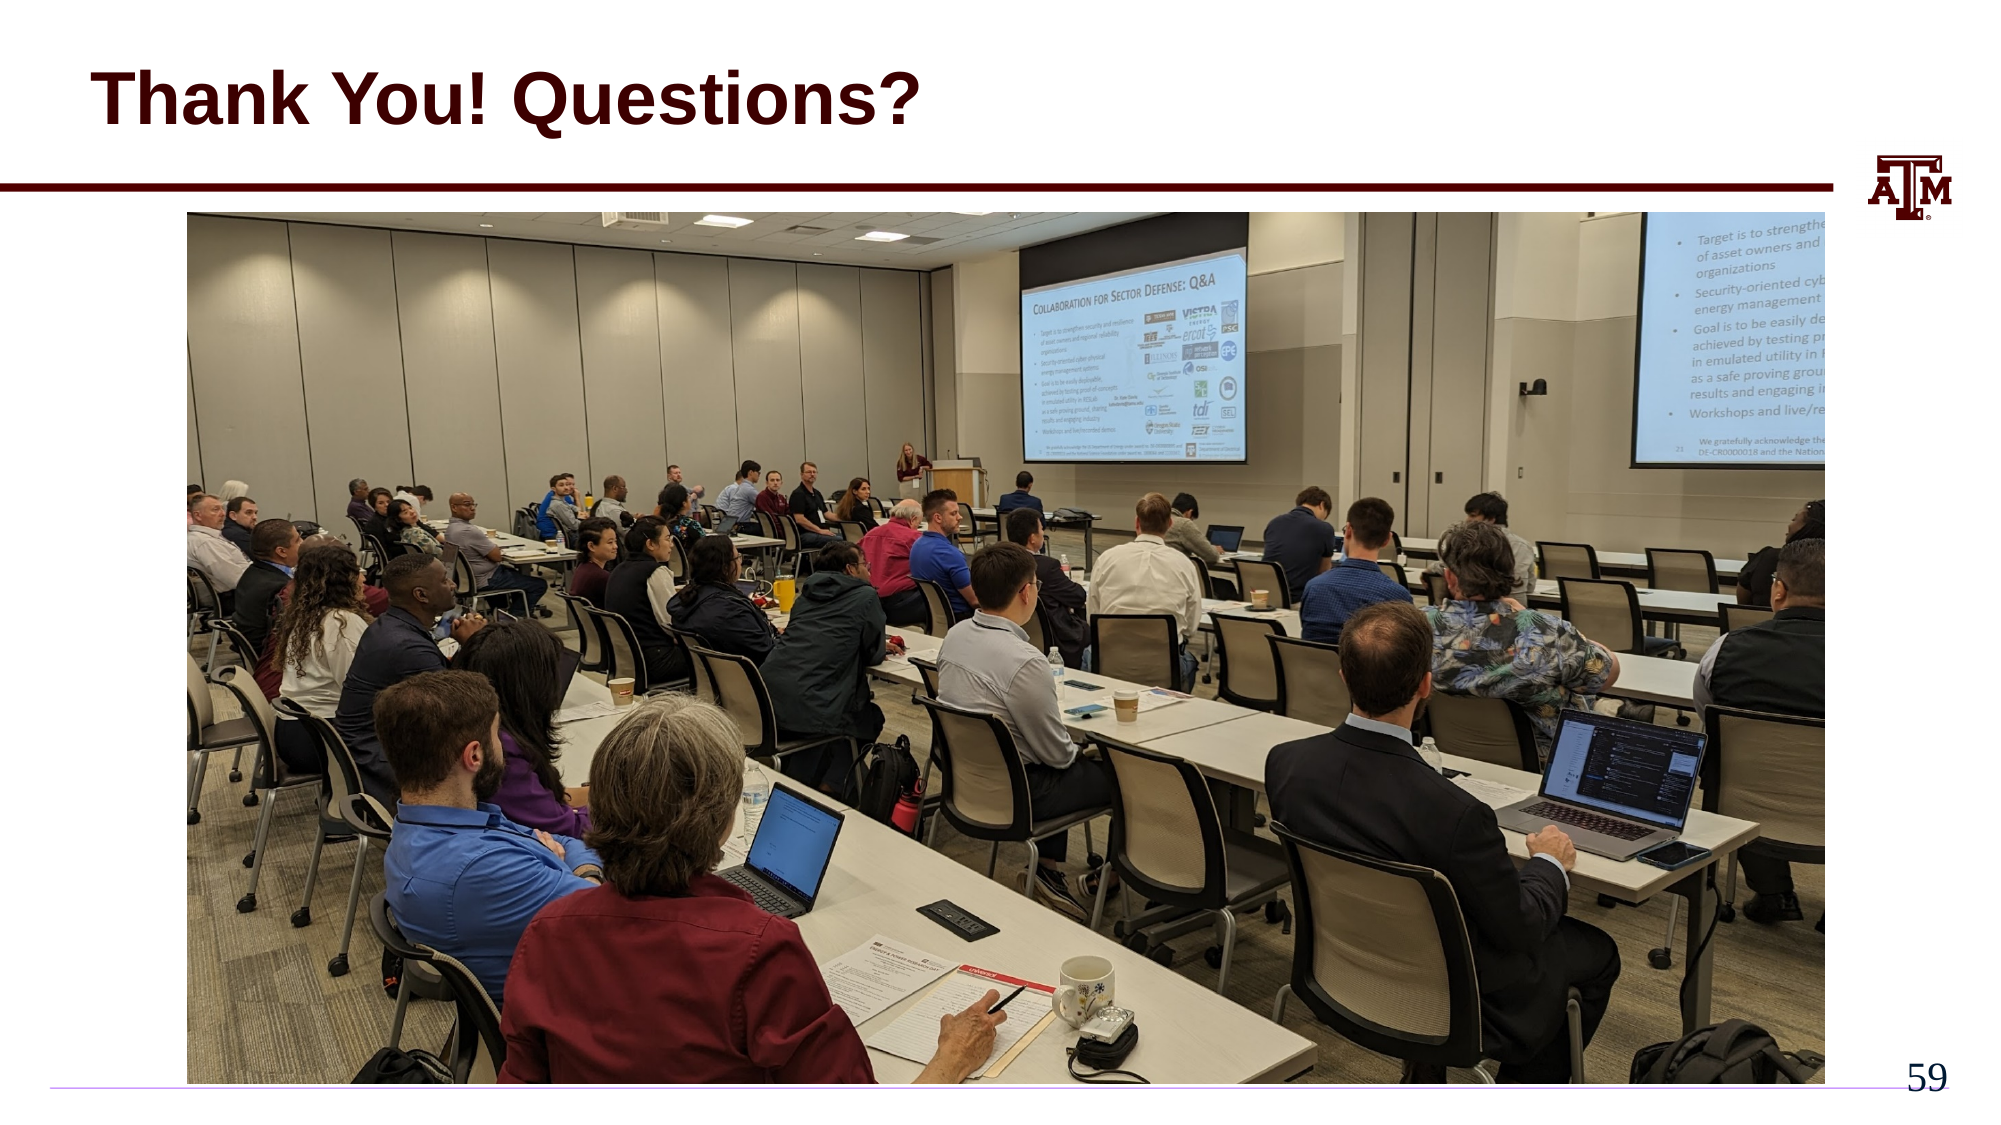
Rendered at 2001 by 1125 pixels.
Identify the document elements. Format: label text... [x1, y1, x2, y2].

picture [1856, 137, 1963, 238]
text_box 58 [1862, 1037, 1964, 1113]
title Thank You! Questions? [74, 12, 1906, 189]
picture [187, 212, 1826, 1085]
